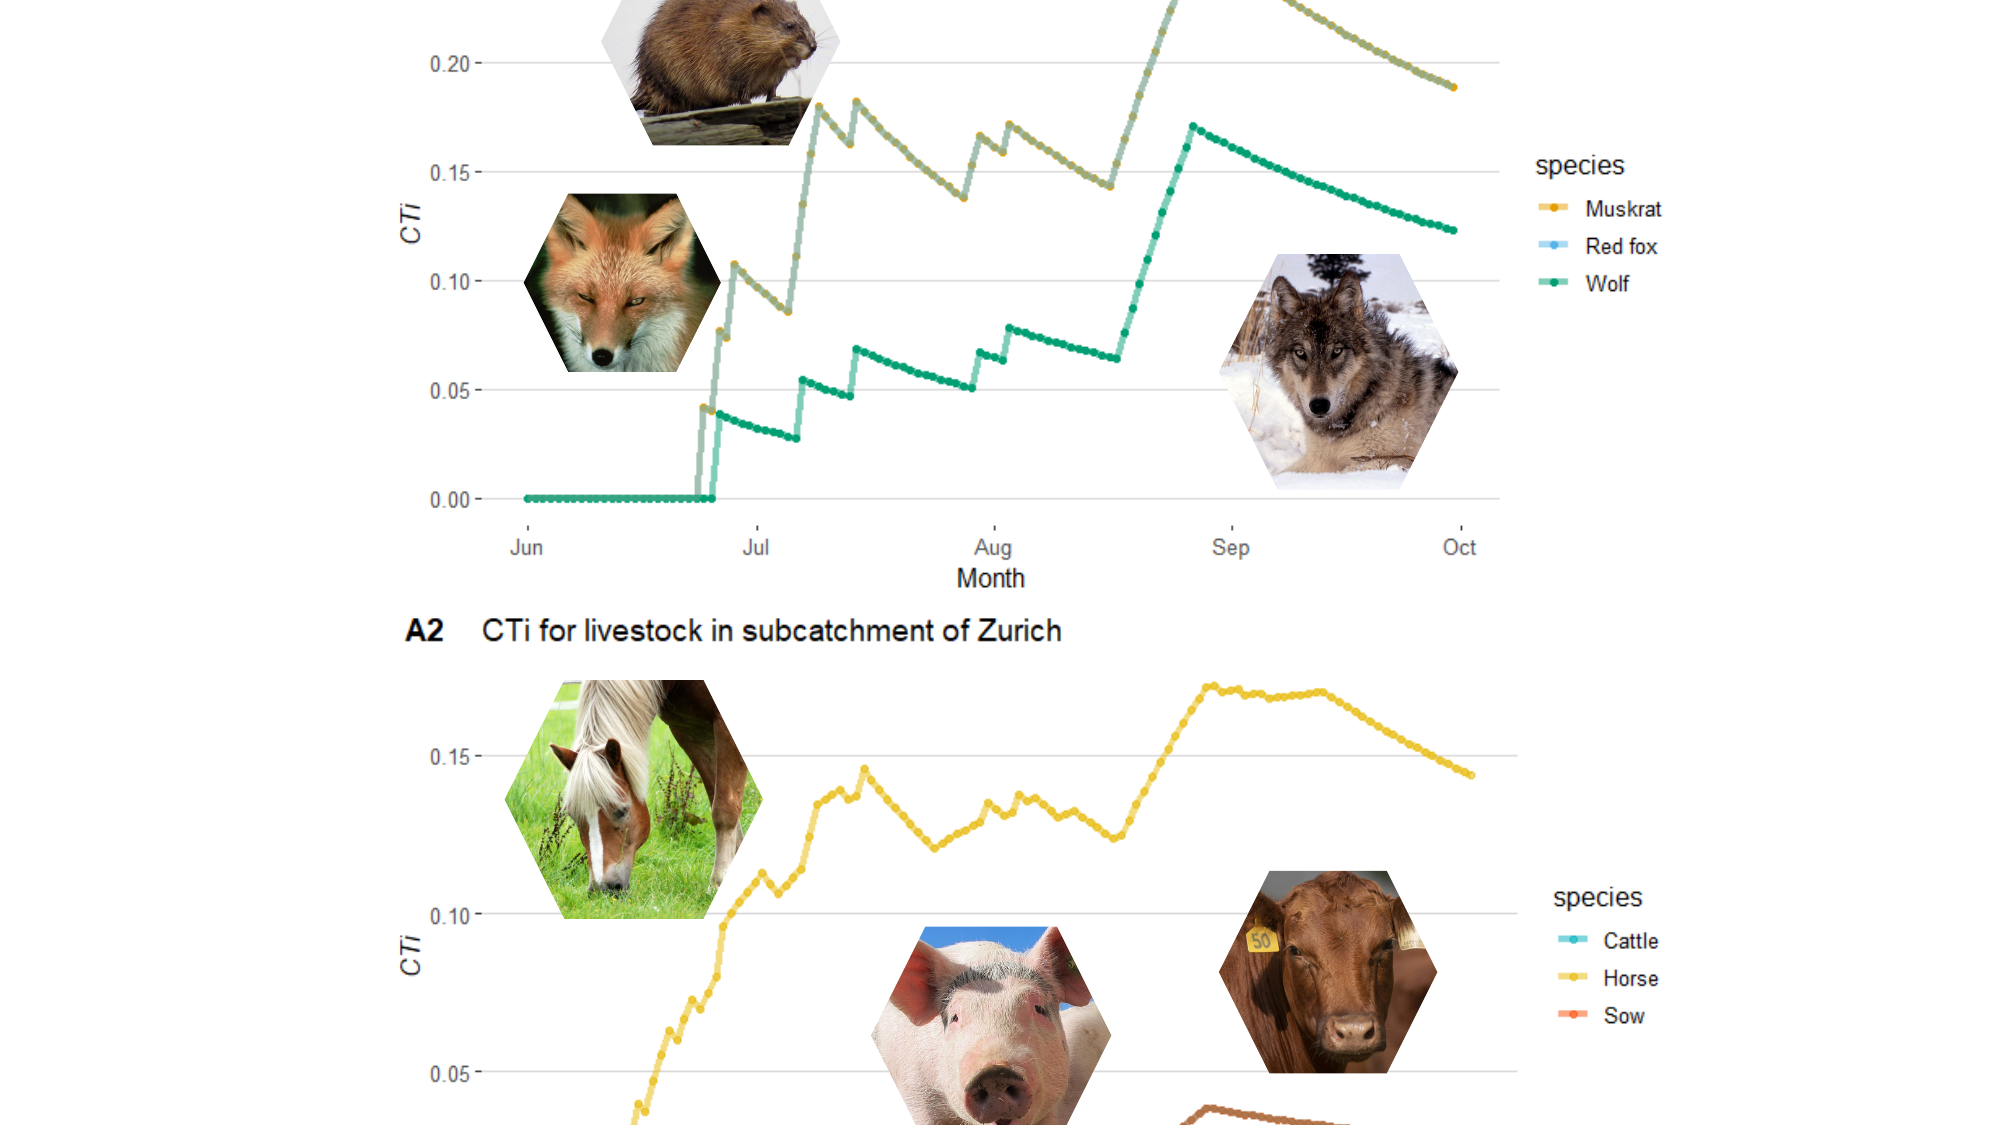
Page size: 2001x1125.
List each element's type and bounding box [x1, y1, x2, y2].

text_box [386, 0, 1687, 1125]
